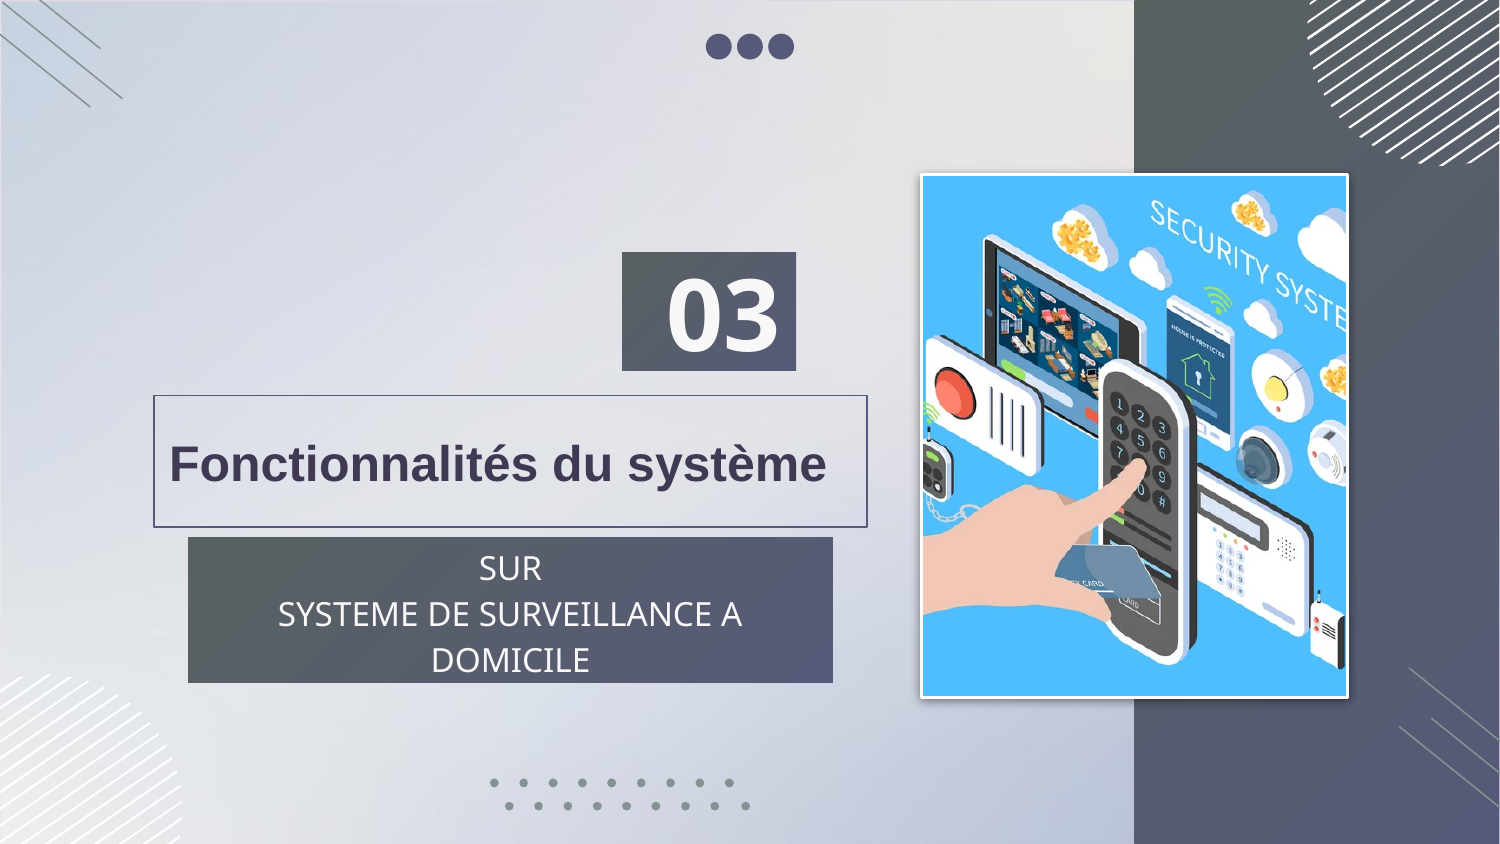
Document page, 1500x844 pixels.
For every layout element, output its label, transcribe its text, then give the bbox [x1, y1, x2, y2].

title 03 [622, 252, 797, 371]
picture [2, 2, 1134, 844]
text_box SUR SYSTEME DE SURVEILLANCE A DOMICILE [188, 537, 833, 683]
picture [922, 175, 1347, 696]
title Fonctionnalités du système [153, 395, 868, 528]
